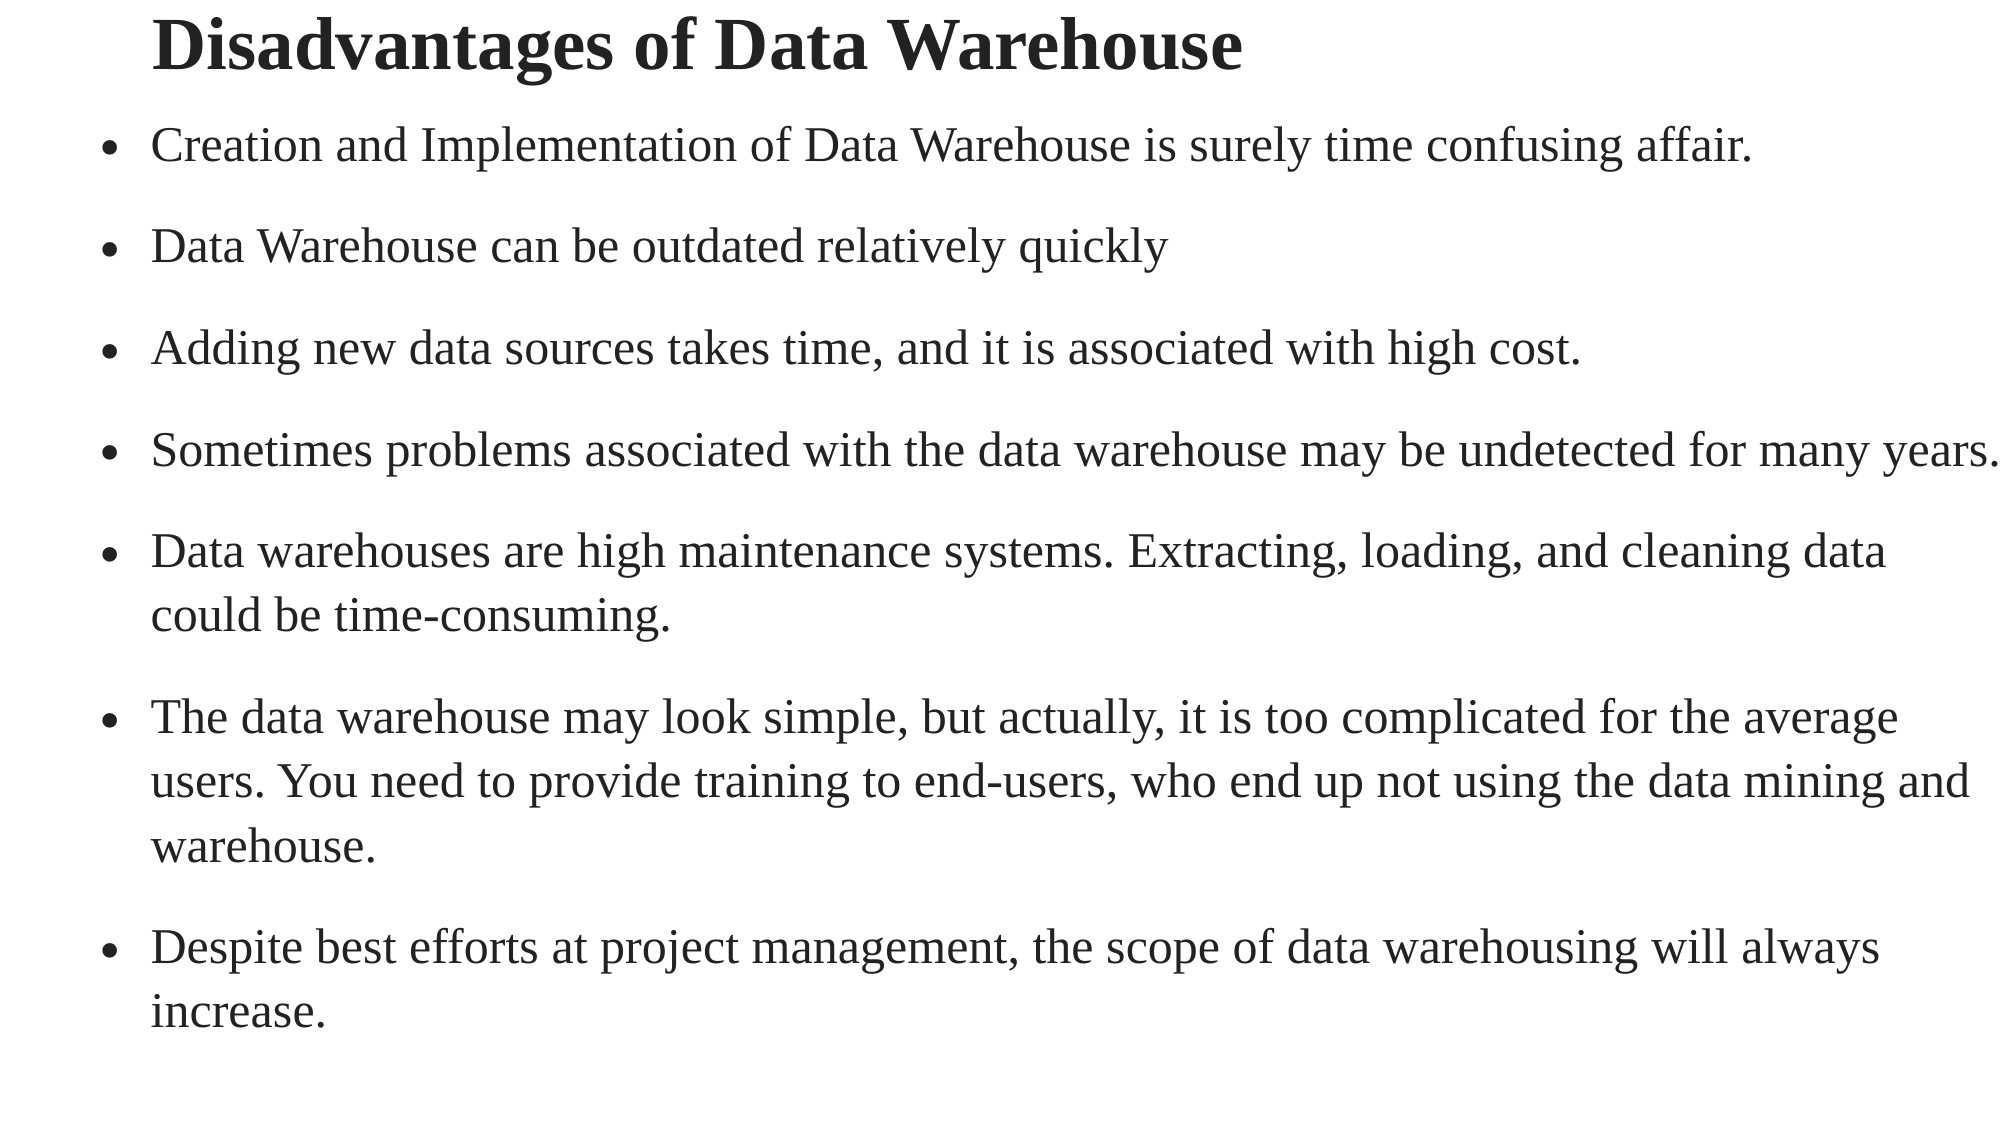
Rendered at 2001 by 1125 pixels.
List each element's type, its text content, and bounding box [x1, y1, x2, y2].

text_box [88, 924, 1796, 985]
title Disadvantages of Data Warehouse [137, 22, 1863, 99]
list Creation and Implementation of Data Warehouse is surely time confusing affair. Data Warehouse can be outdated relatively quickly Adding new data sources takes time, and it is associated with high cost. Sometimes problems associated with the data warehouse may be undetected for many years. Data warehouses are high maintenance systems. Extracting, loading, and cleaning data could be time-consuming. The data warehouse may look simple, but actually, it is too complicated for the average users. You need to provide training to end-users, who end up not using the data mining and warehouse. Despite best efforts at project management, the scope of data warehousing will always increase. [79, 99, 2000, 1065]
